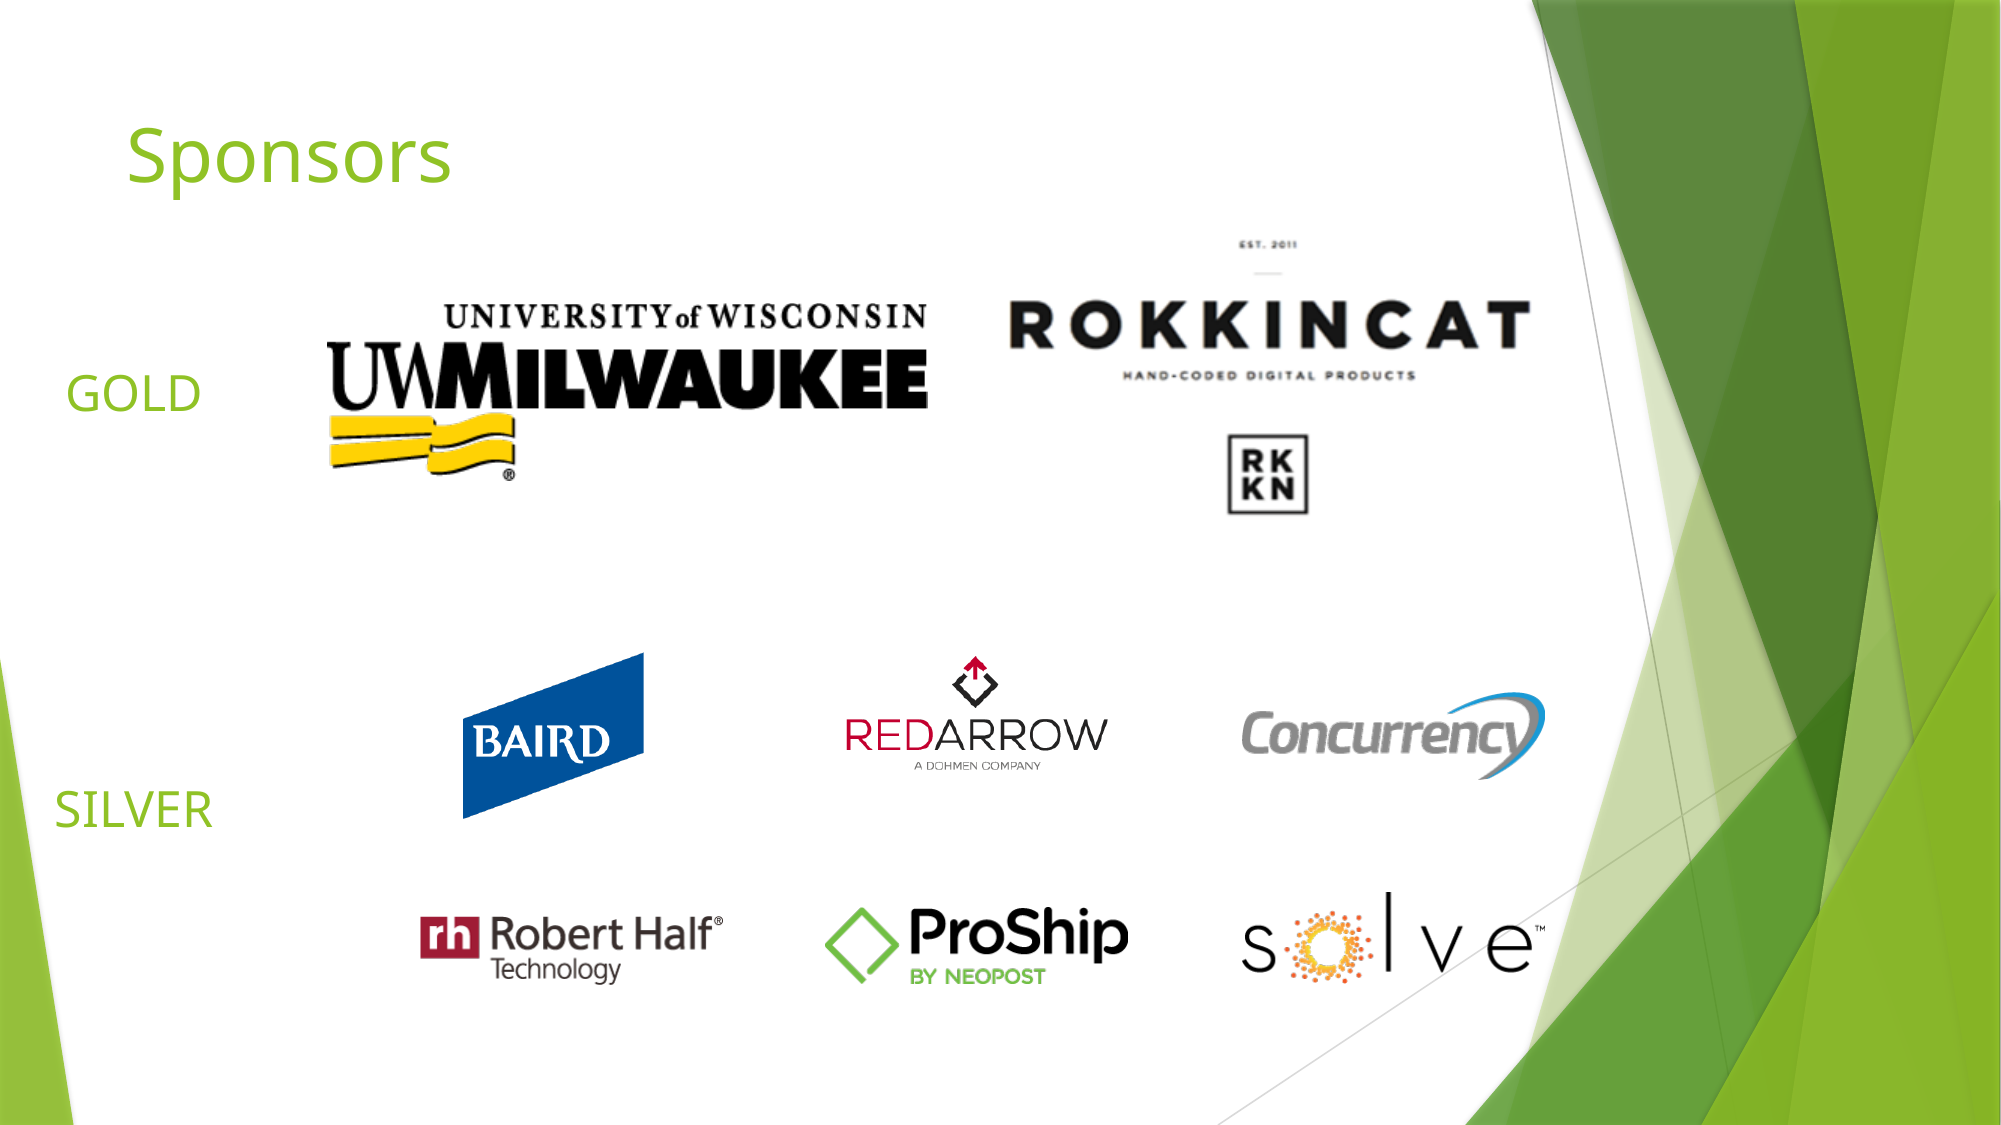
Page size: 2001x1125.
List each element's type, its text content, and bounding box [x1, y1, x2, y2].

picture [1242, 892, 1546, 984]
picture [462, 652, 644, 820]
text_box SILVER [40, 769, 229, 845]
picture [1242, 692, 1546, 780]
title Sponsors [111, 99, 1522, 317]
picture [845, 655, 1108, 771]
picture [1003, 234, 1538, 524]
picture [419, 915, 723, 986]
picture [825, 907, 1129, 984]
picture [327, 302, 929, 481]
text_box GOLD [50, 354, 219, 429]
